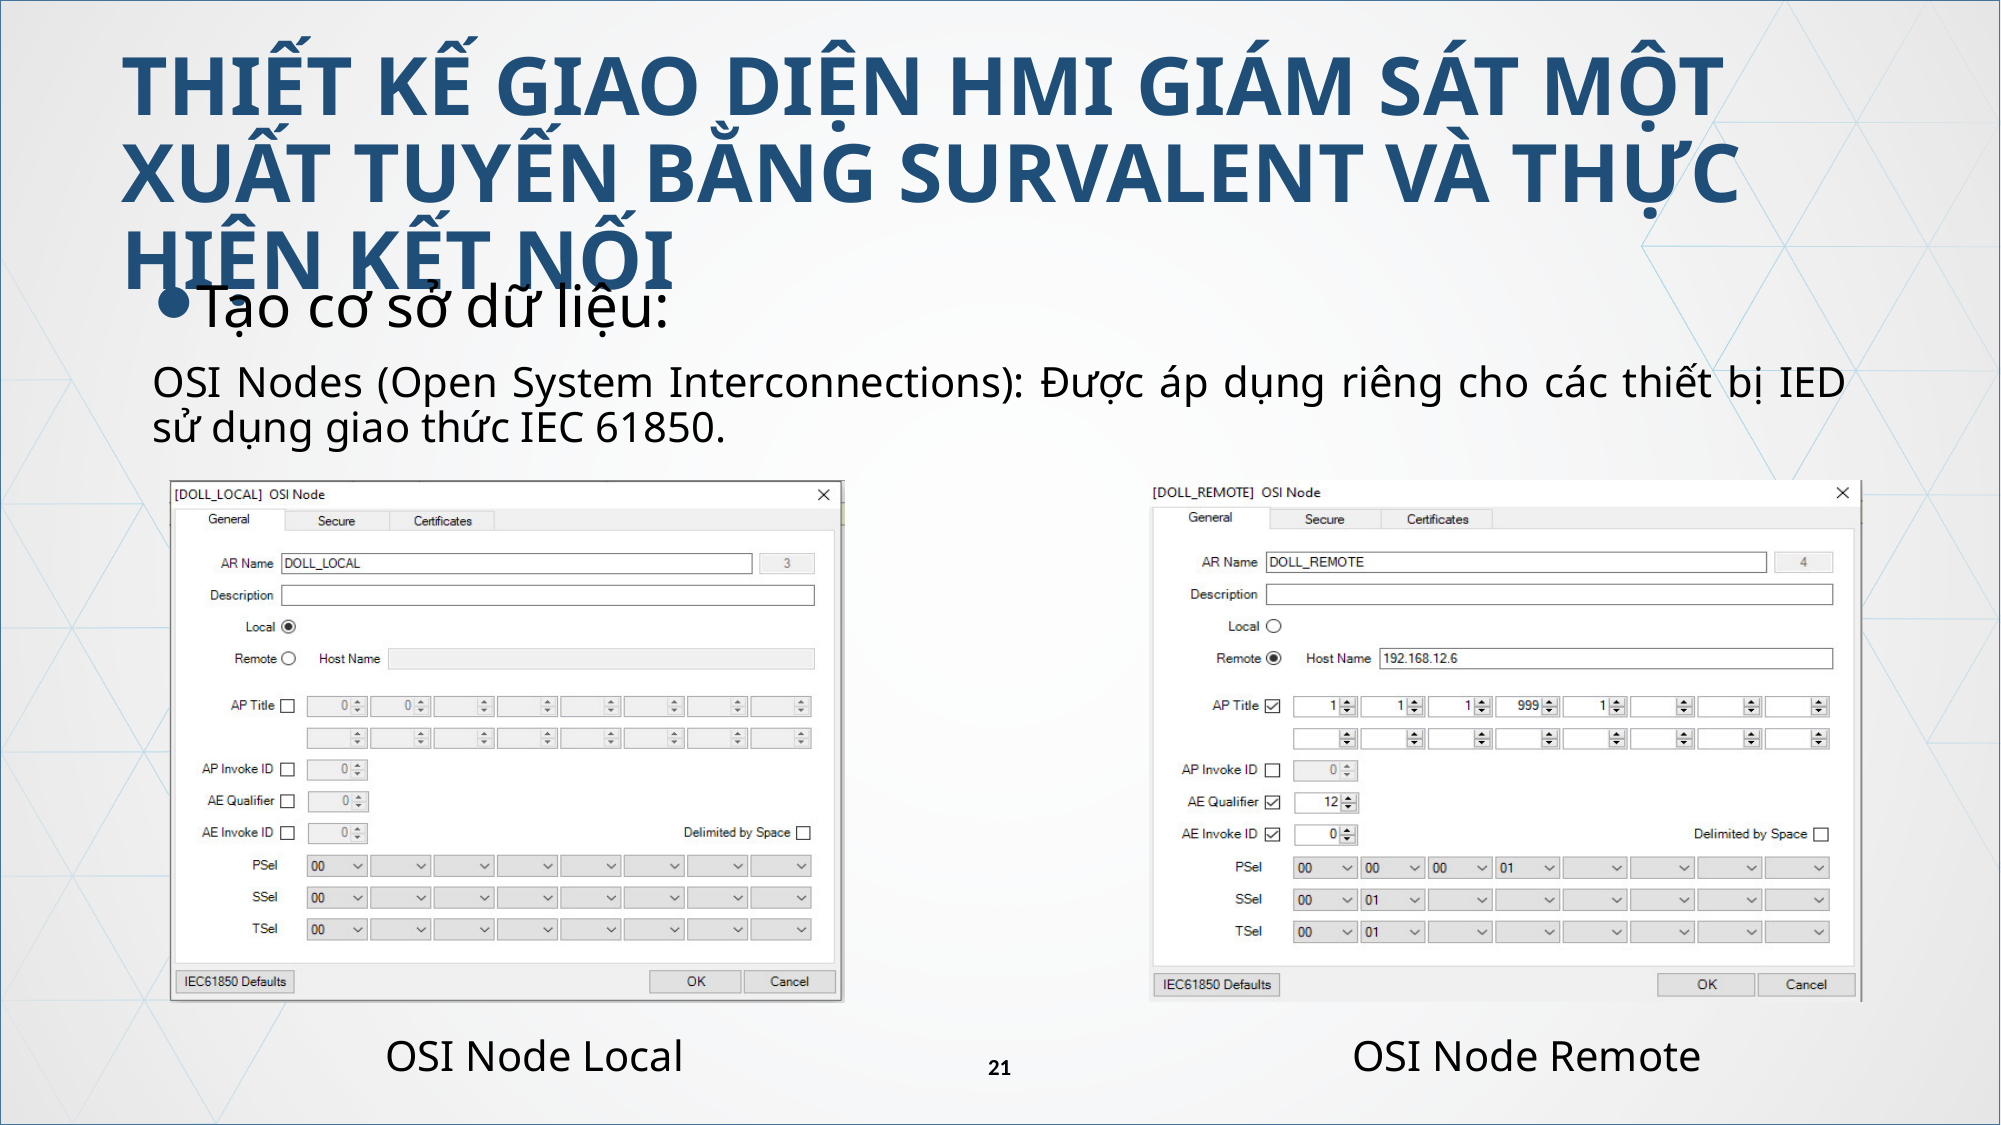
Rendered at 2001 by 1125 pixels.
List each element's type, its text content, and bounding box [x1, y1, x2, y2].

text_box 21 [662, 1044, 1338, 1105]
list Tạo cơ sở dữ liệu: OSI Nodes (Open System Interconnections): Được áp dụng riêng cho các thiết bị IED sử dụng giao thức IEC 61850. [137, 269, 1863, 984]
text_box OSI Node Remote [1337, 1022, 2000, 1088]
picture [169, 480, 845, 1003]
title THIẾT KẾ GIAO DIỆN HMI GIÁM SÁT MỘT XUẤT TUYẾN BẰNG SURVALENT VÀ THỰC HIỆN KẾT NỐI [106, 37, 1832, 316]
picture [1149, 480, 1863, 1002]
text_box OSI Node Local [370, 1022, 1319, 1088]
